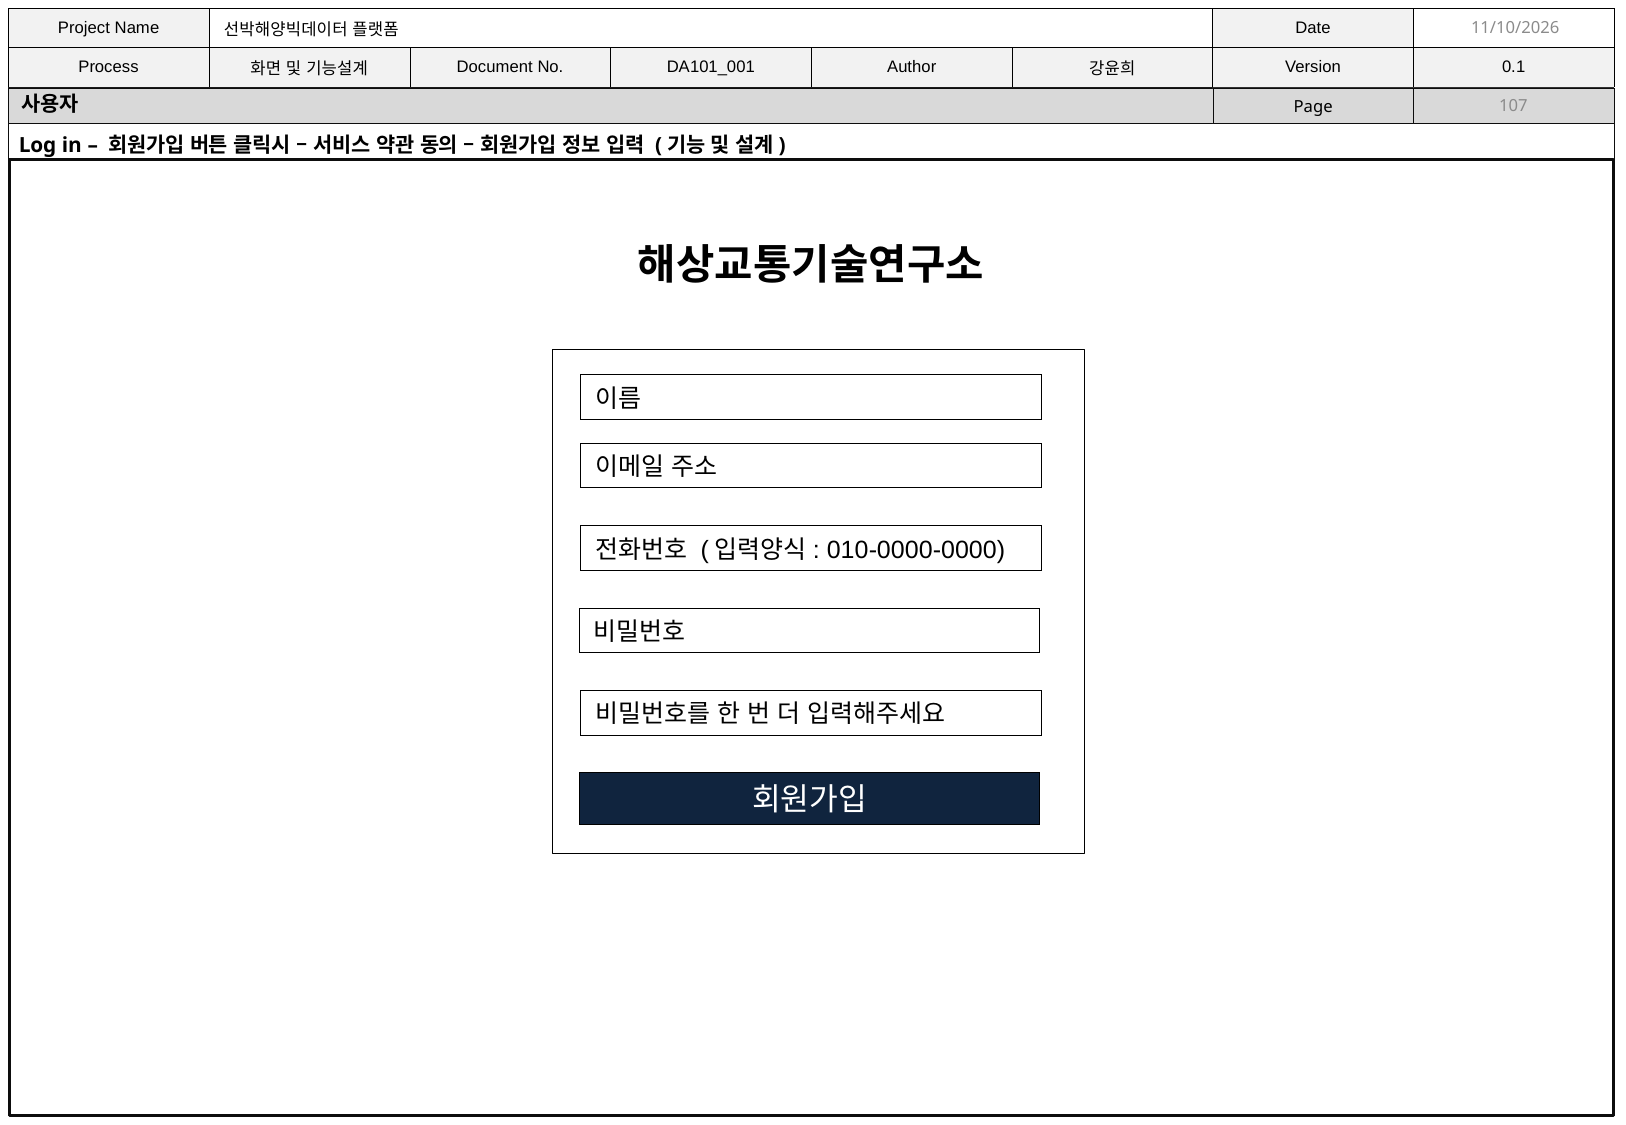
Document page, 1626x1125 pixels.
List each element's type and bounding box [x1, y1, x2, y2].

slide_number [1413, 88, 1614, 124]
text_box [571, 230, 1051, 296]
text_box [3, 124, 943, 210]
slide_number [1414, 10, 1616, 46]
text_box [550, 348, 1086, 856]
text_box [6, 83, 233, 123]
